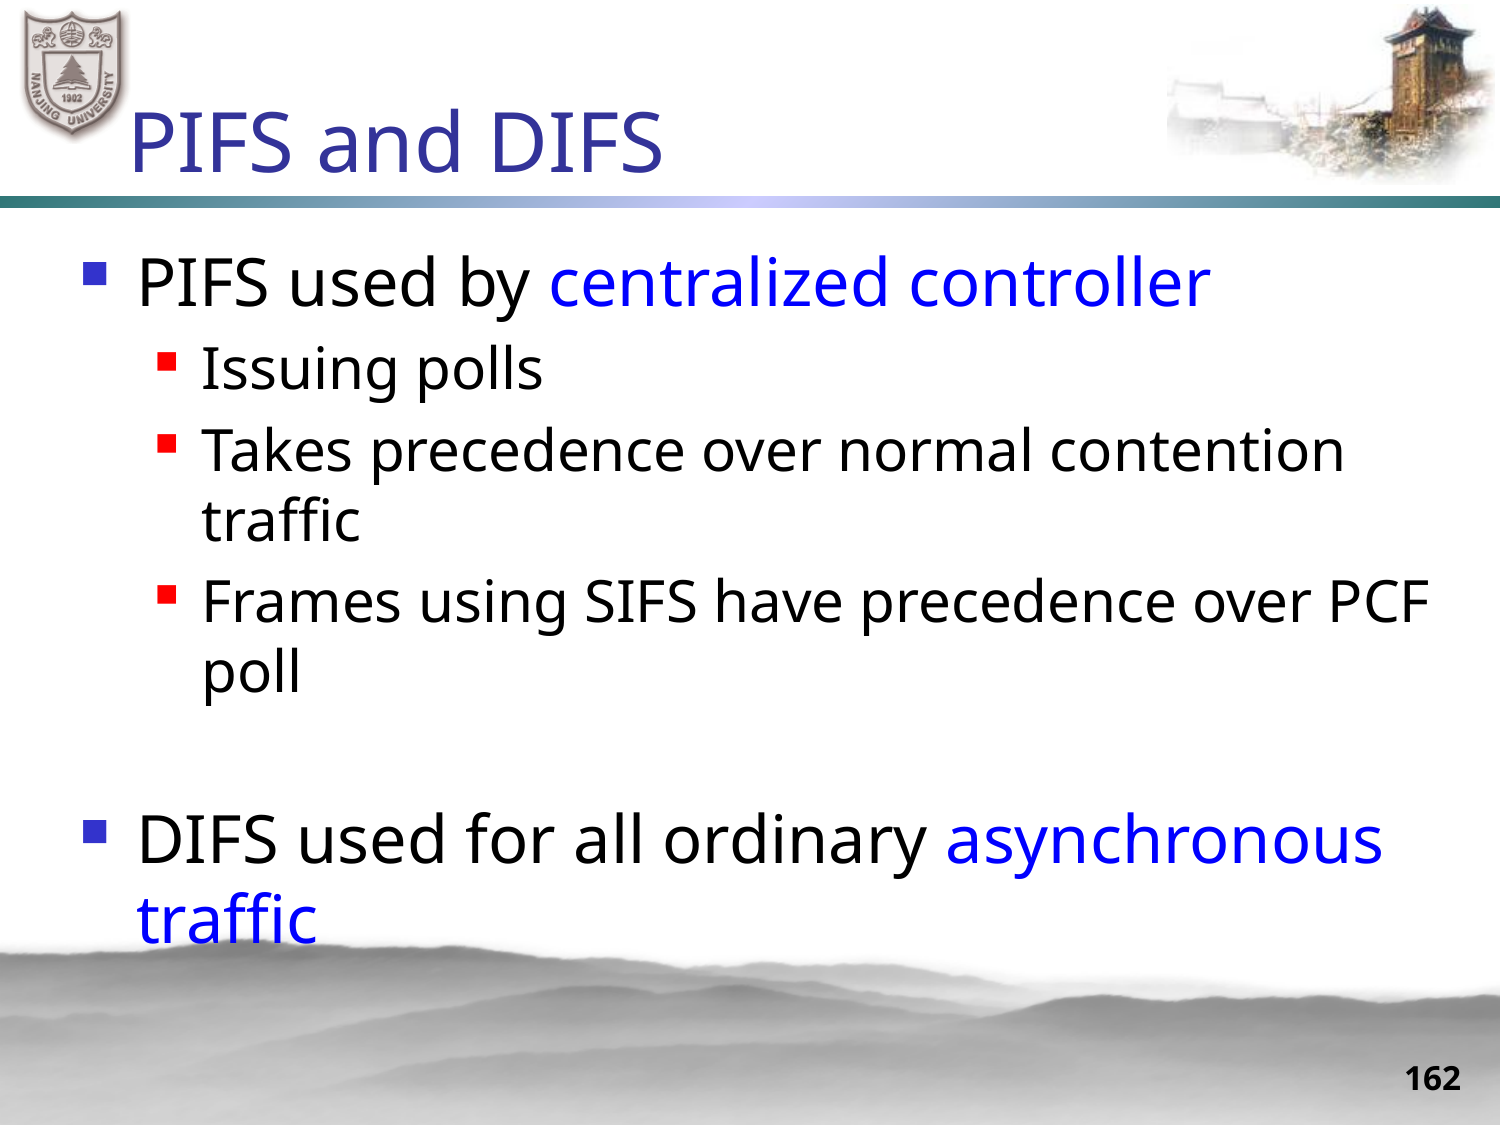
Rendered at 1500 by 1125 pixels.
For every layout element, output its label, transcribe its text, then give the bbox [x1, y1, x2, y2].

slide_number 162 [1163, 1034, 1477, 1111]
picture [0, 0, 144, 144]
picture [1167, 4, 1495, 54]
list PIFS used by centralized controller Issuing polls Takes precedence over normal contention traffic Frames using SIFS have precedence over PCF poll DIFS used for all ordinary asynchronous traffic [64, 231, 1471, 1036]
picture [0, 928, 1500, 1125]
title PIFS and DIFS [111, 54, 1500, 197]
